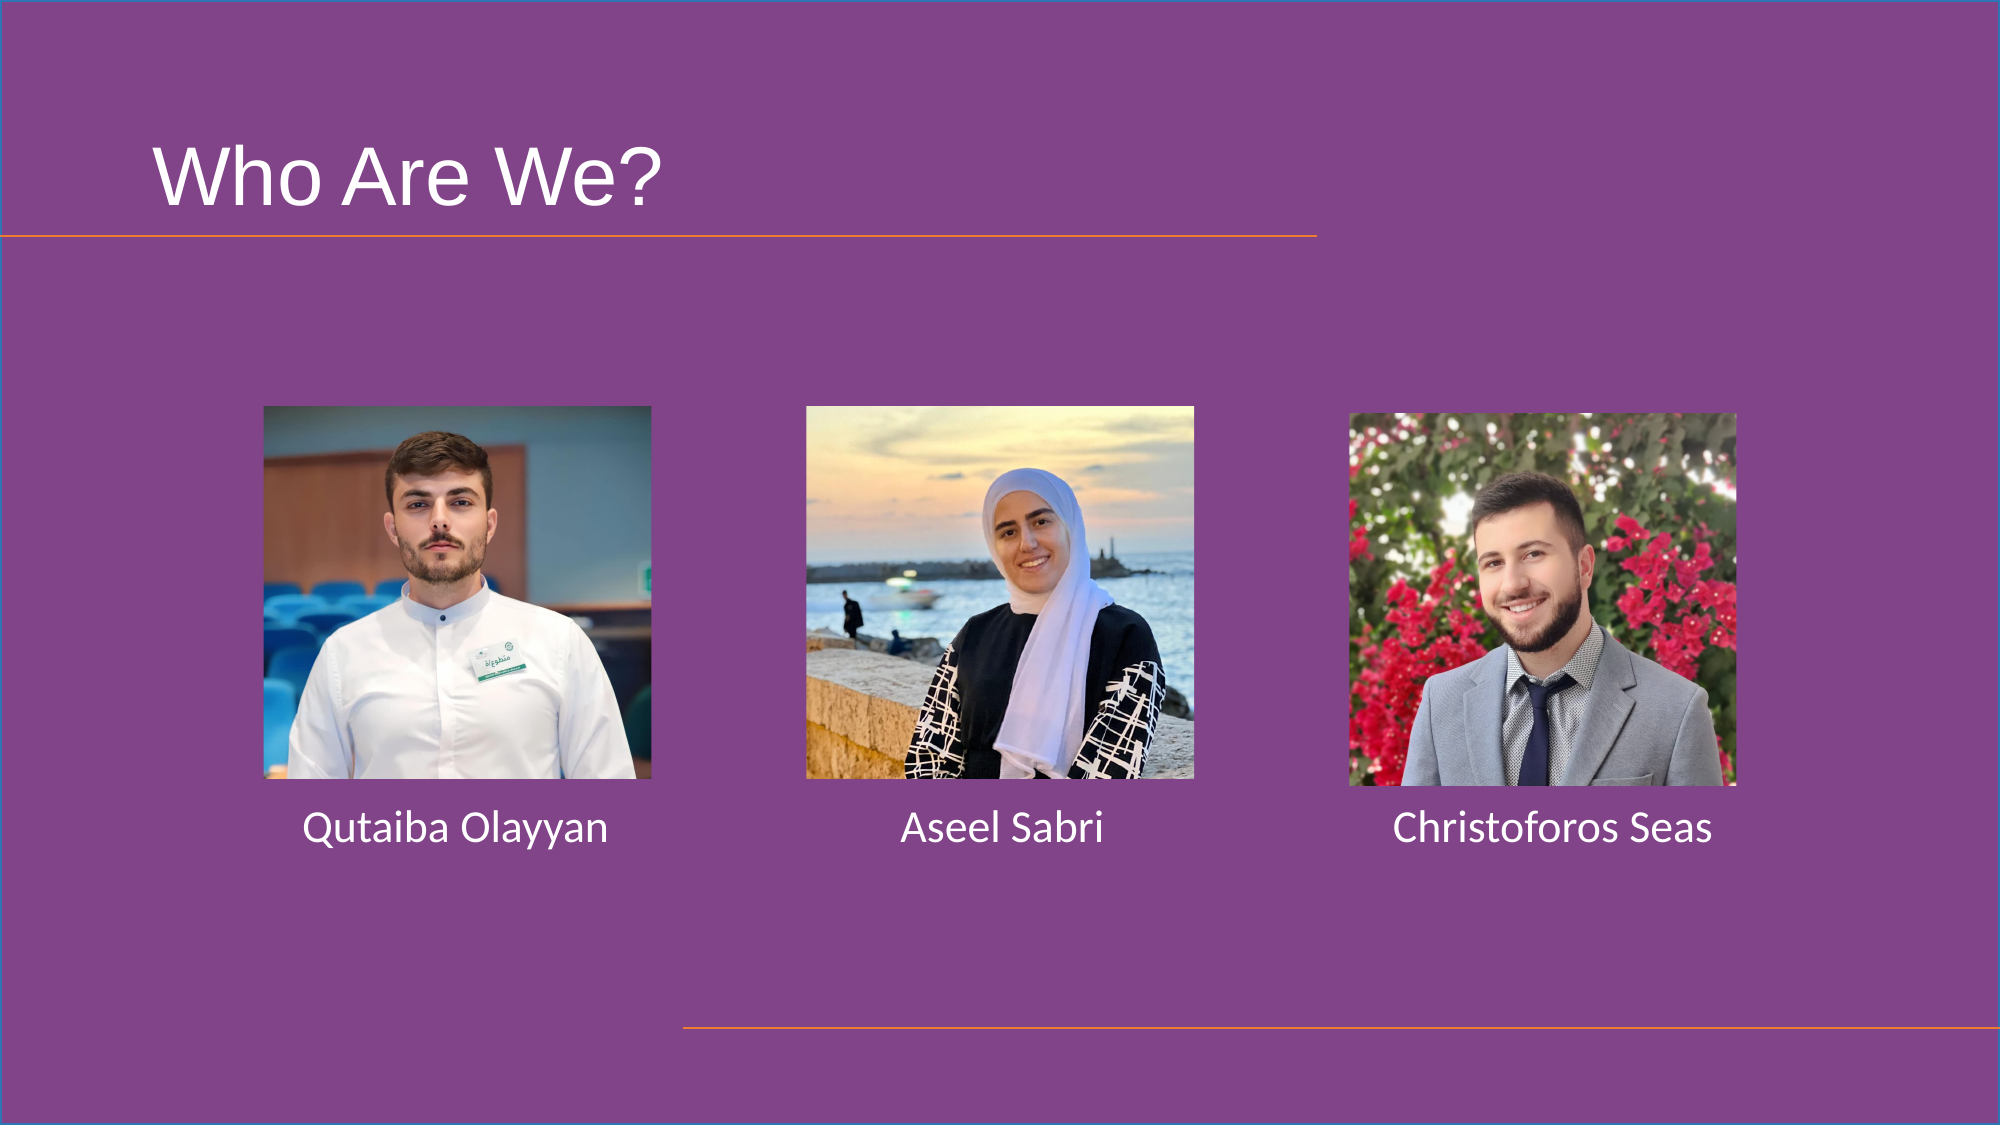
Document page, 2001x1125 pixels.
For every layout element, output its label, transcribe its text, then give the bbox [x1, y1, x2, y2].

picture [806, 405, 1195, 779]
picture [1348, 413, 1737, 787]
text_box Aseel Sabri [792, 796, 1206, 909]
title Who Are We? [137, 63, 1317, 232]
picture [263, 405, 652, 779]
text_box Christoforos Seas [1342, 796, 1757, 909]
text_box Qutaiba Olayyan [245, 795, 659, 909]
text_box [0, 0, 2000, 1125]
